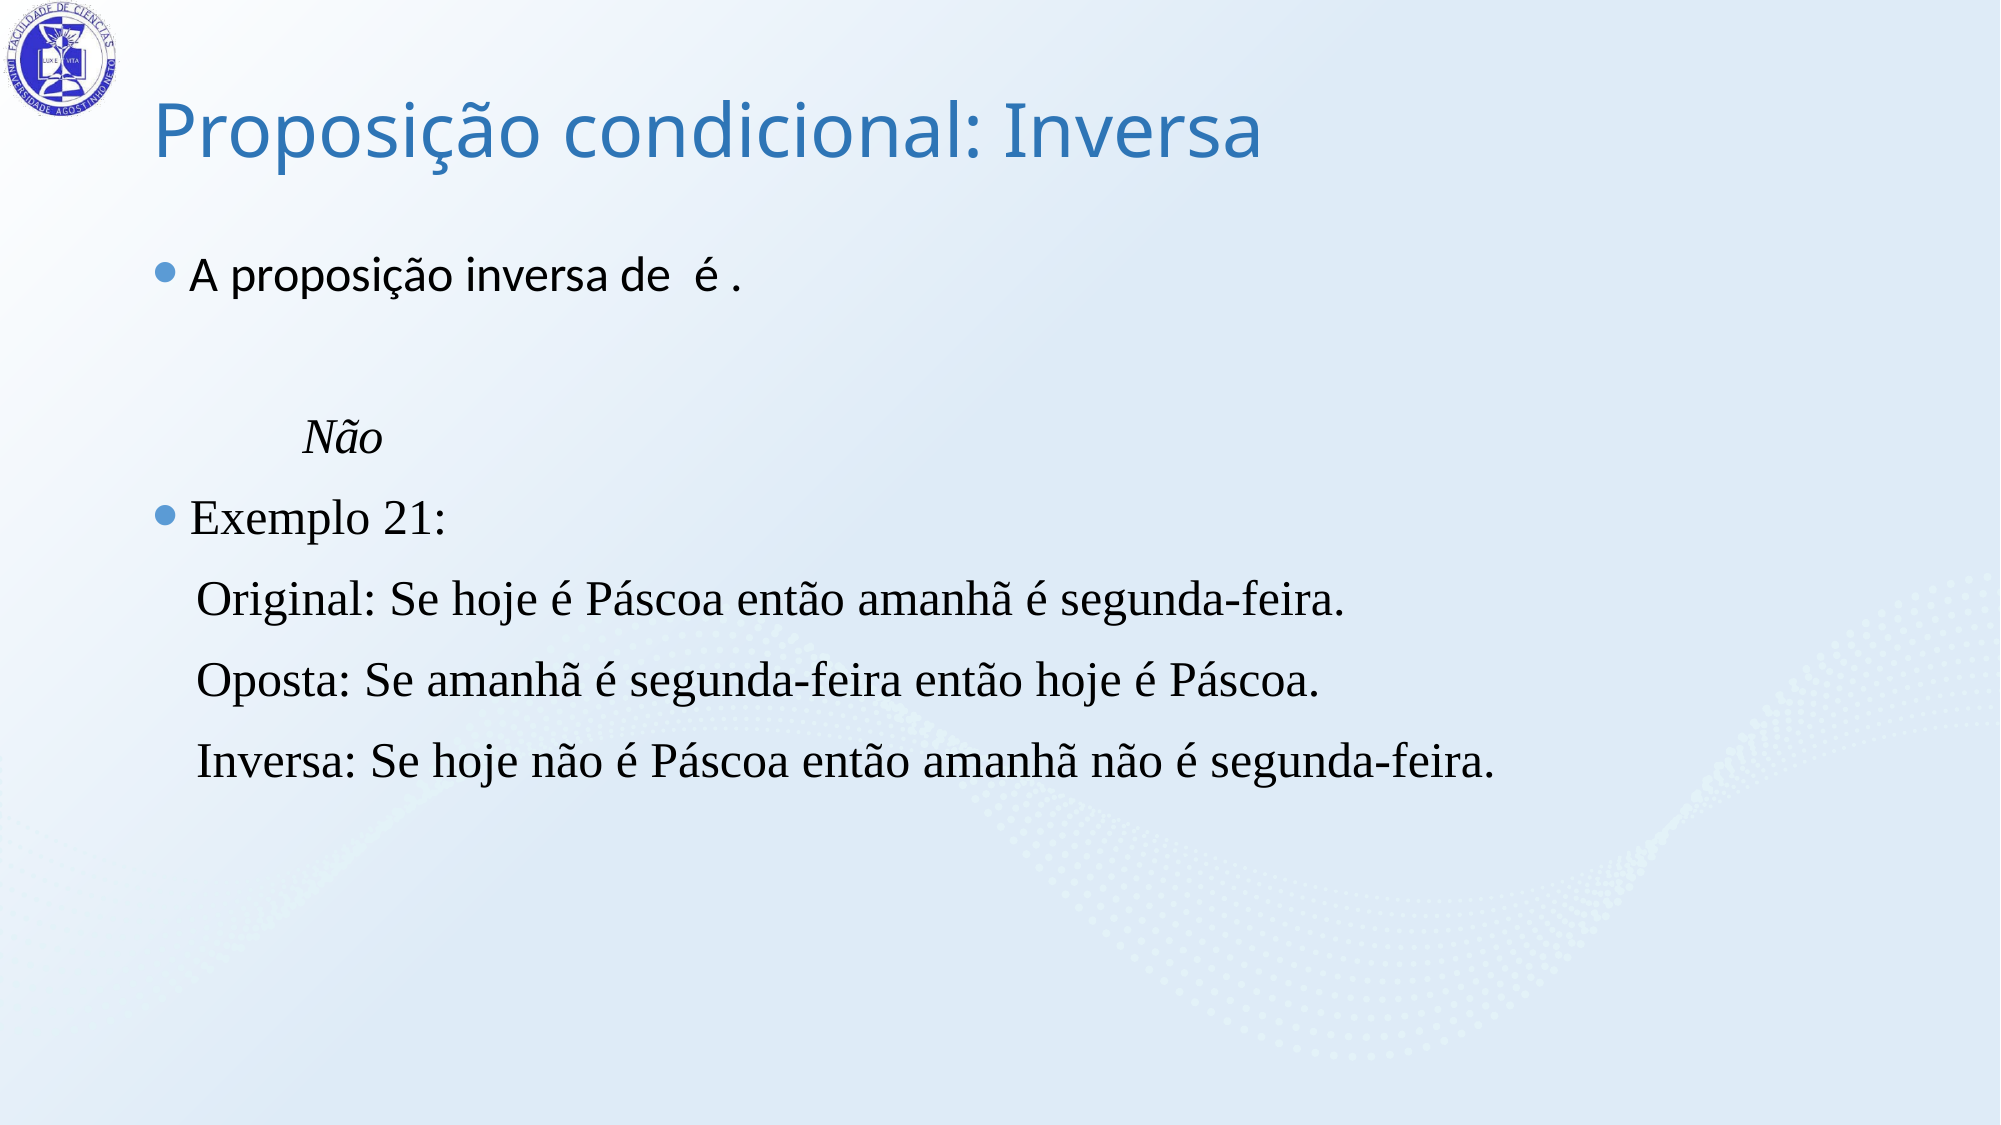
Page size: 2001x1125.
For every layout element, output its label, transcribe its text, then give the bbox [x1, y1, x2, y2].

picture [0, 0, 138, 120]
title Proposição condicional: Inversa [137, 59, 1863, 207]
